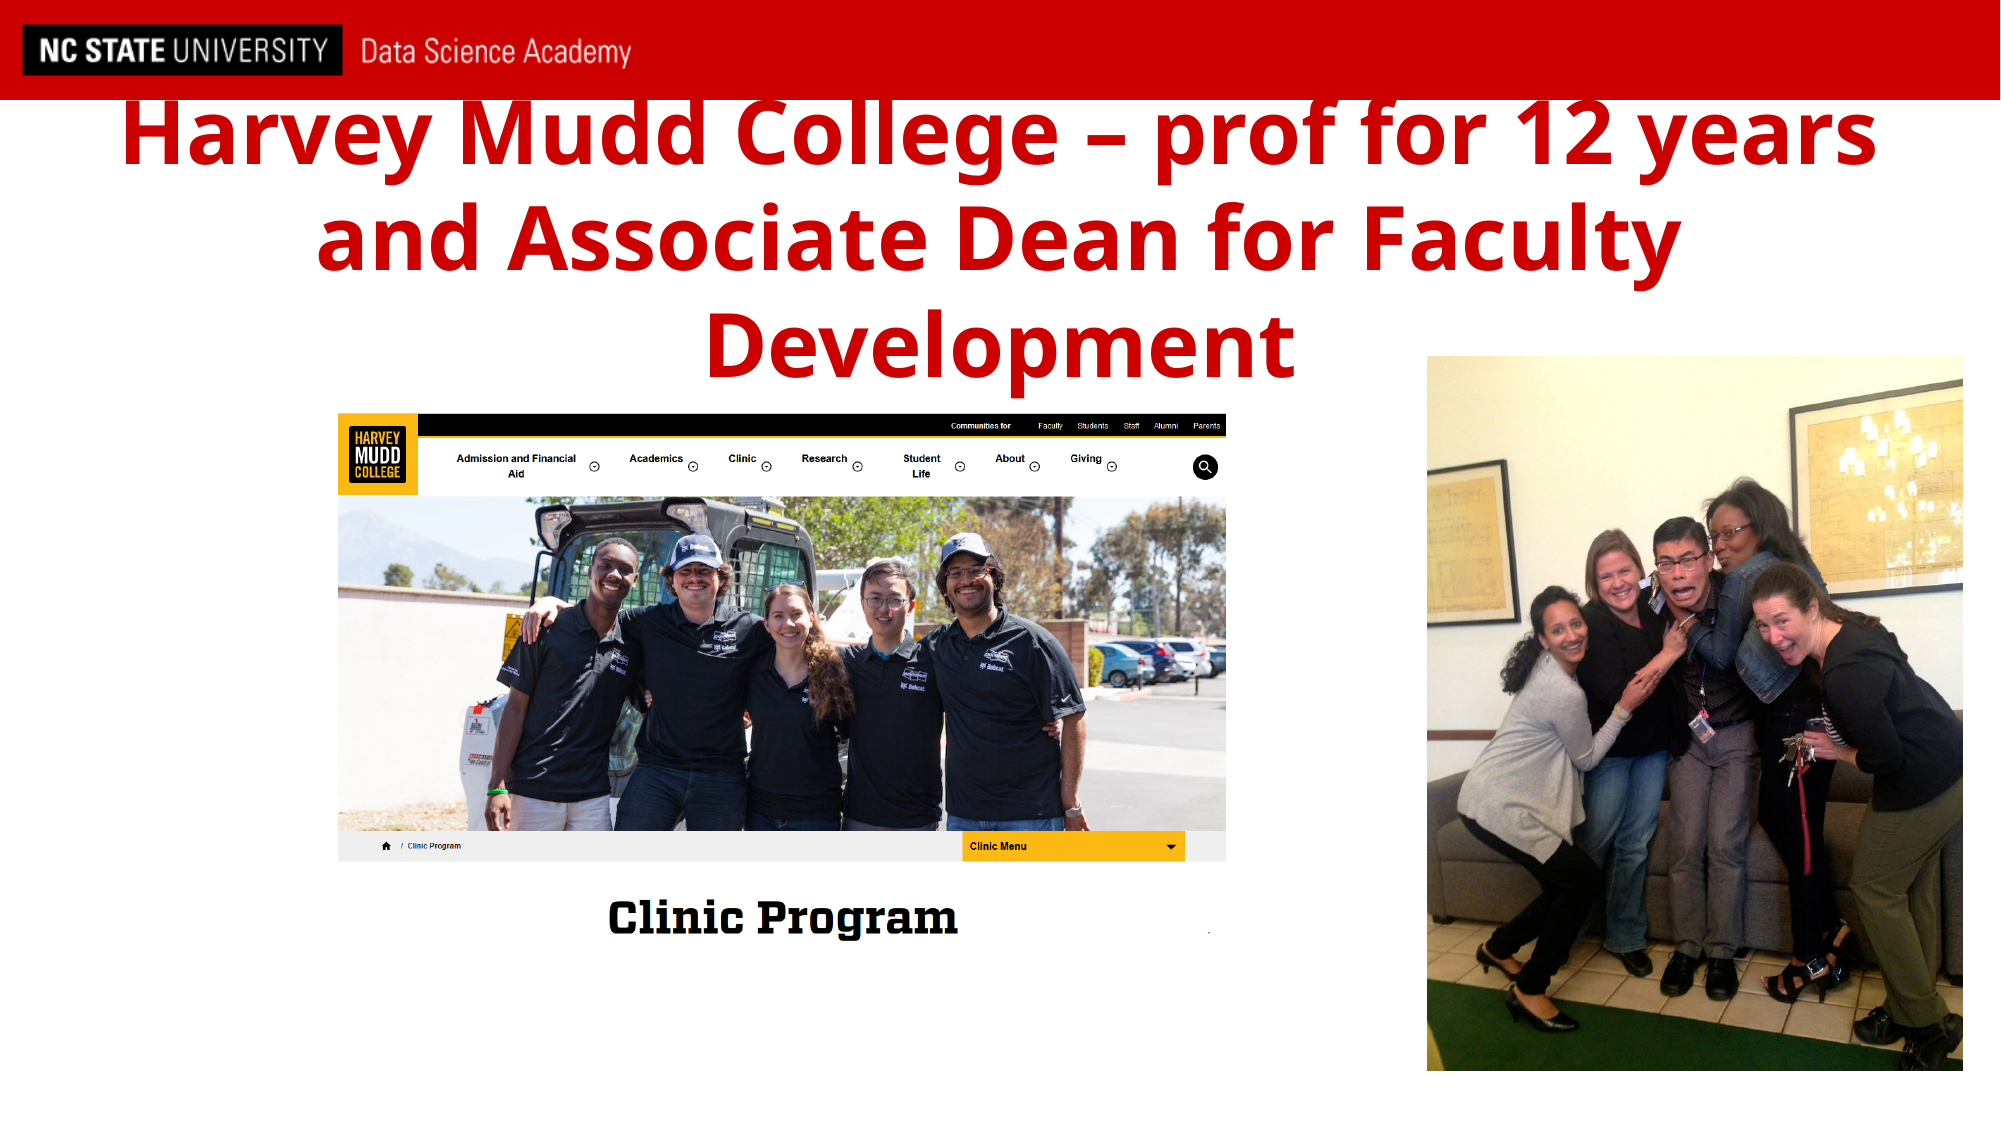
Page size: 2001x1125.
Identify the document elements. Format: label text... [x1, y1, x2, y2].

title Harvey Mudd College – prof for 12 years and Associate Dean for Faculty Development [99, 147, 1900, 323]
picture [0, 0, 2001, 100]
picture [1426, 356, 1963, 1071]
picture [338, 413, 1227, 970]
